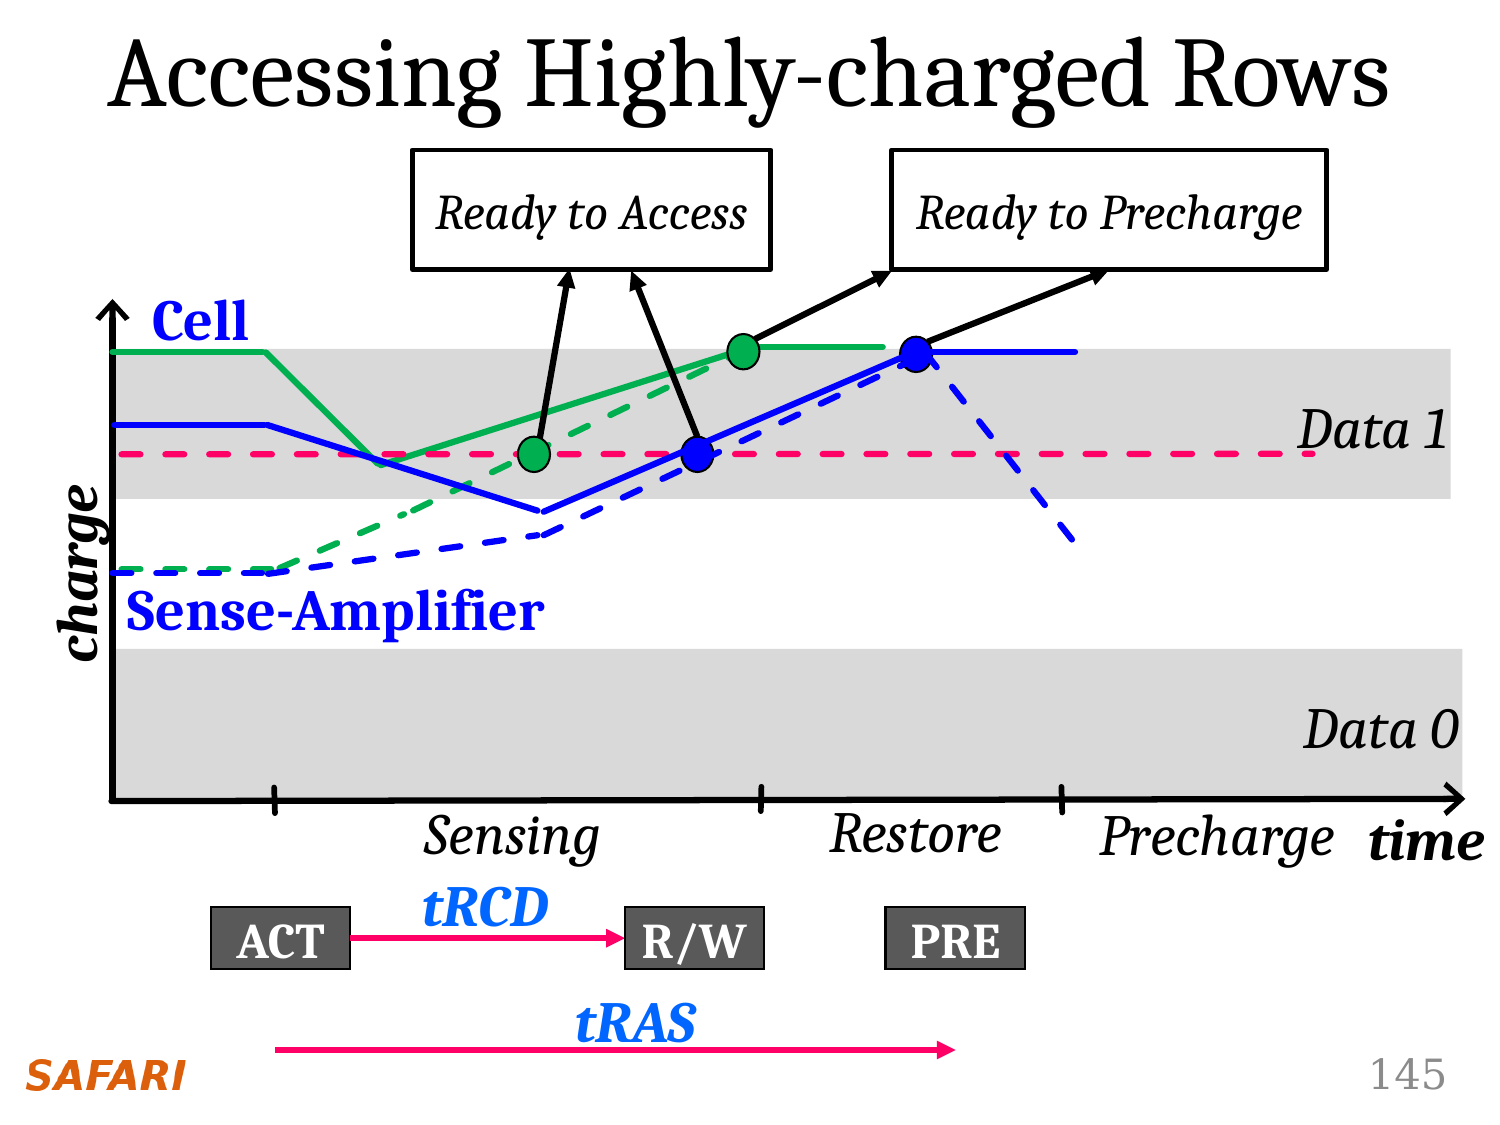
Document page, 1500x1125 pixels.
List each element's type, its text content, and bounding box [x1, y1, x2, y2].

text_box Restore [801, 802, 1018, 861]
text_box Ready to Precharge [891, 149, 1327, 270]
text_box tRAS [546, 987, 725, 1049]
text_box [267, 424, 538, 574]
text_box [762, 798, 1061, 802]
text_box R/W [624, 906, 765, 970]
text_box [631, 270, 698, 354]
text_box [698, 347, 750, 354]
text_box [111, 798, 274, 802]
text_box charge [37, 349, 109, 799]
text_box Cell [137, 281, 273, 346]
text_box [543, 354, 924, 536]
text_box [275, 798, 760, 802]
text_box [112, 424, 265, 574]
text_box [727, 332, 760, 346]
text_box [883, 348, 1463, 500]
text_box Ready to Access [412, 149, 771, 270]
text_box Sensing [399, 802, 617, 863]
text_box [113, 648, 1475, 800]
text_box time [1287, 799, 1500, 875]
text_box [533, 268, 570, 473]
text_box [1063, 798, 1466, 802]
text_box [698, 346, 883, 354]
text_box Sense-Amplifier [113, 571, 580, 643]
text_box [538, 473, 750, 570]
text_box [121, 347, 533, 453]
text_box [570, 347, 631, 354]
text_box tRCD [396, 872, 575, 935]
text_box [924, 351, 1085, 556]
text_box Precharge [1057, 802, 1350, 864]
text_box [112, 346, 533, 424]
text_box PRE [885, 906, 1026, 970]
text_box [900, 335, 933, 348]
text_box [927, 269, 1110, 342]
text_box ACT [210, 906, 351, 970]
text_box Accessing Highly-charged Rows [62, 10, 1437, 136]
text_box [754, 270, 892, 340]
picture [24, 1051, 191, 1100]
